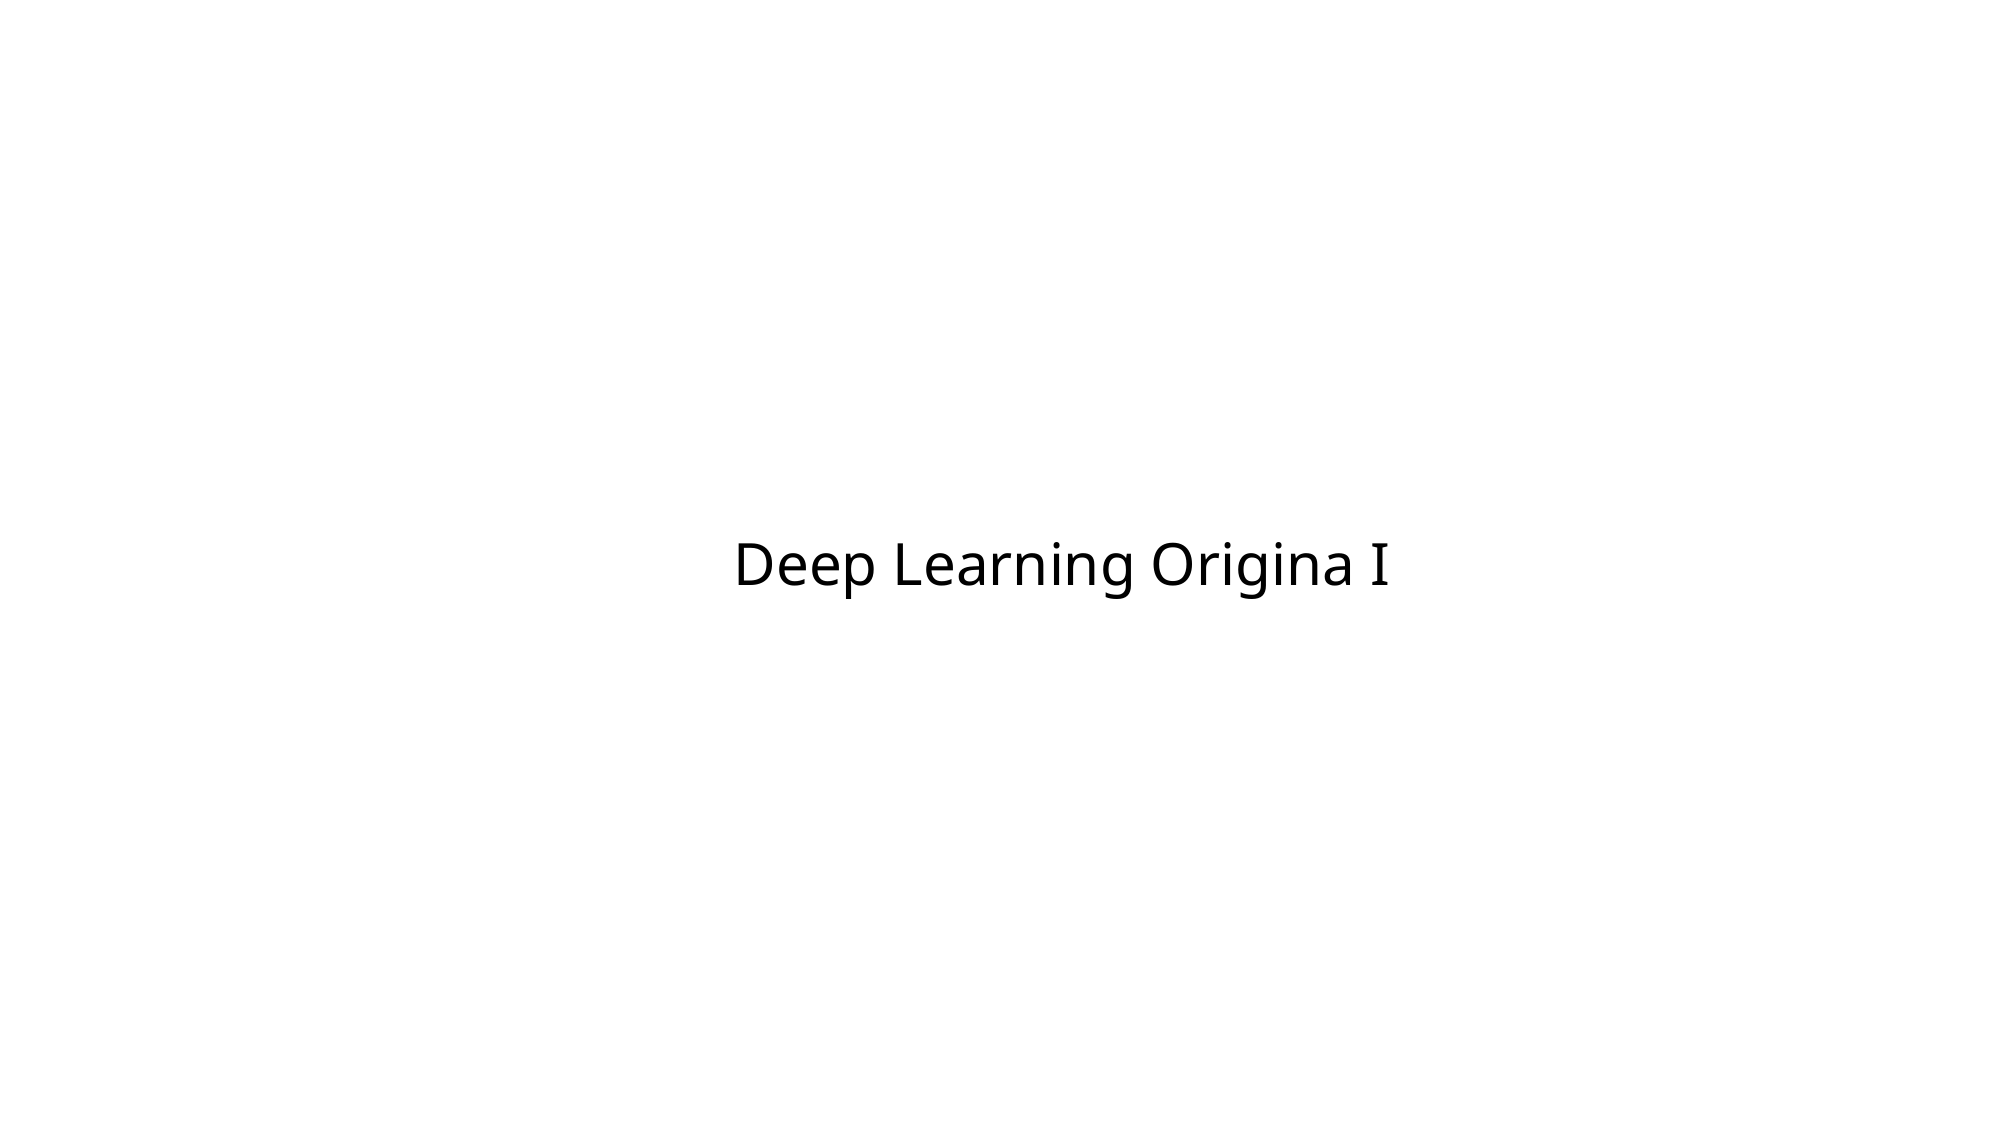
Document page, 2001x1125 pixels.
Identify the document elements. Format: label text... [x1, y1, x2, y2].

text_box Deep Learning Origina I [719, 519, 1517, 605]
